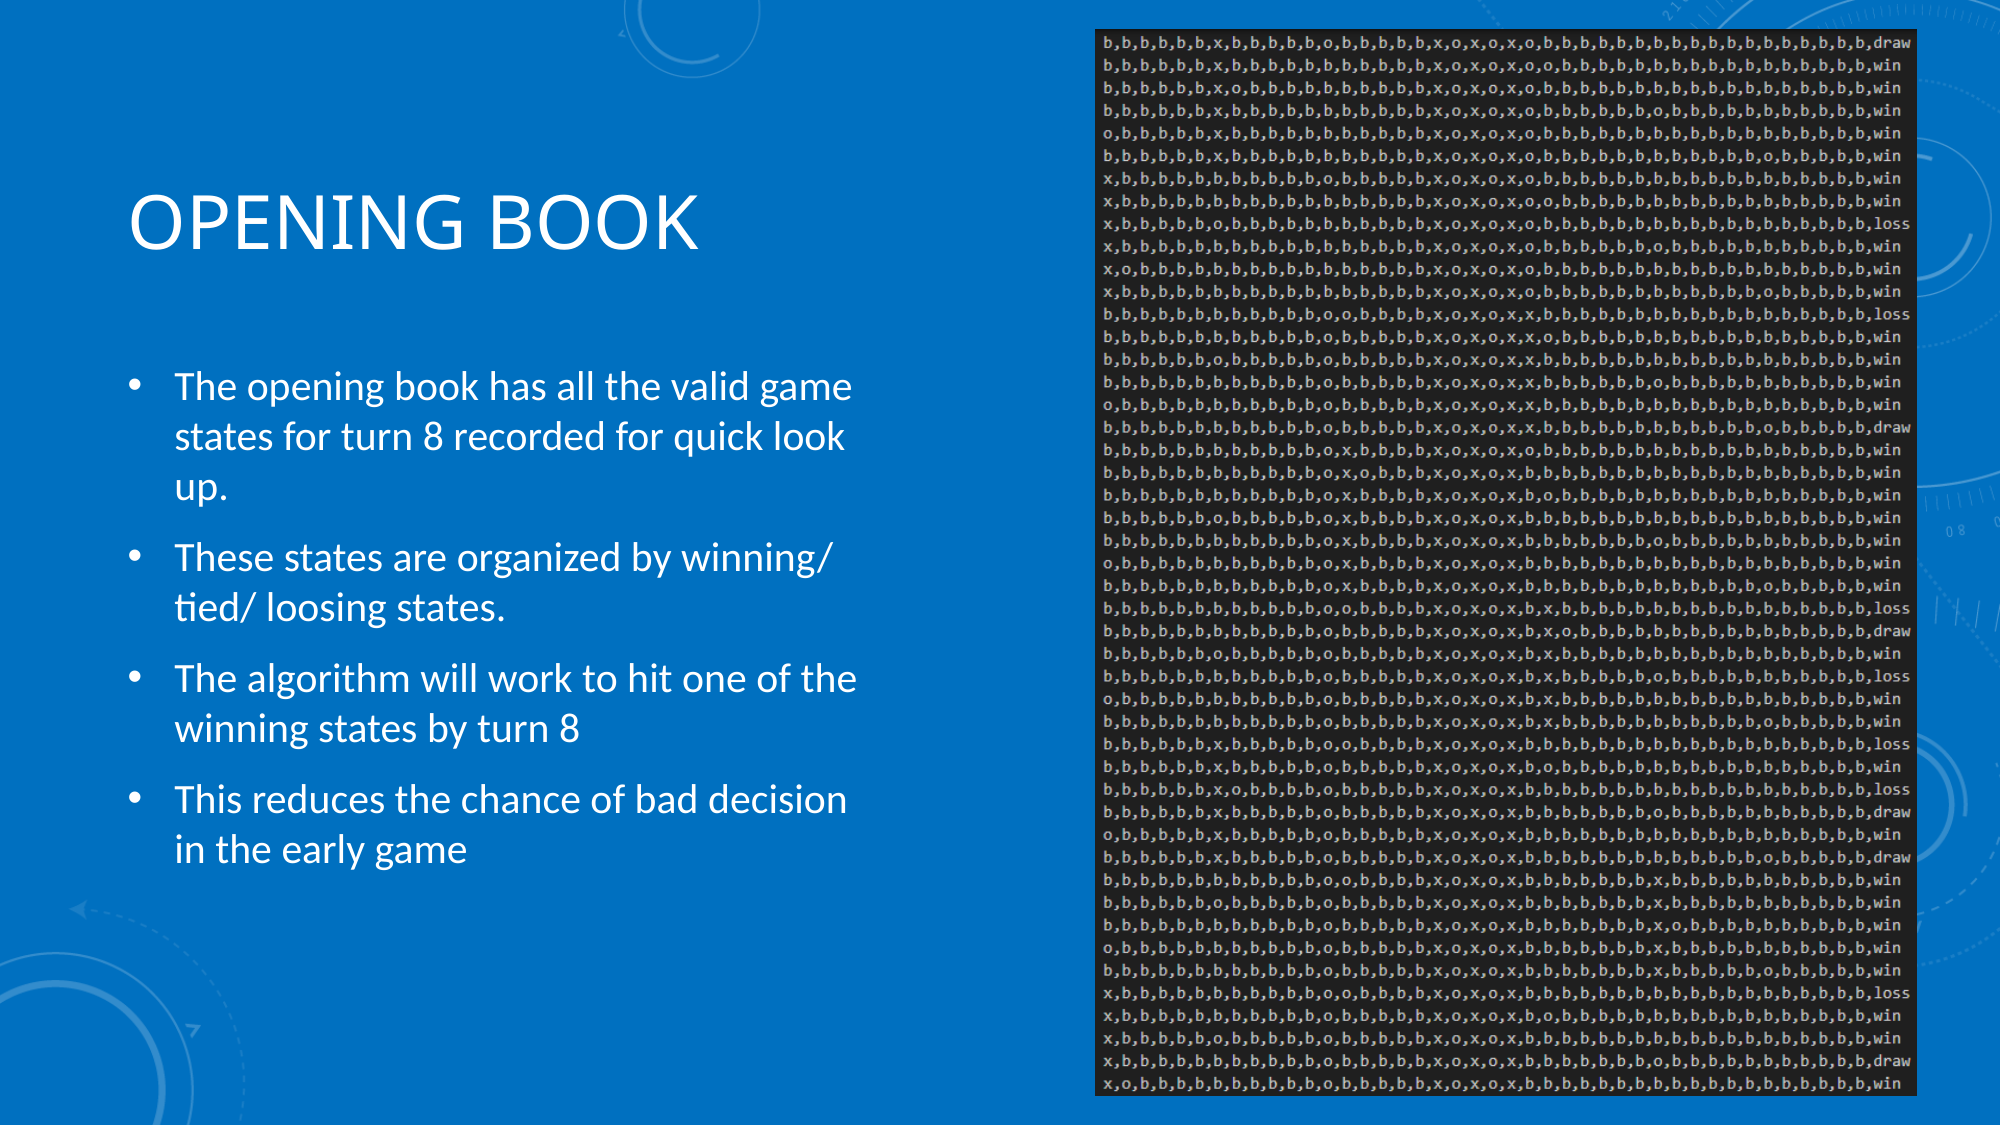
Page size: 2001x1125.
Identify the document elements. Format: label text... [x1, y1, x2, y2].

picture [0, 0, 2000, 1125]
title Opening Book [112, 99, 1089, 339]
list The opening book has all the valid game states for turn 8 recorded for quick look up. These states are organized by winning/ tied/ loosing states. The algorithm will work to hit one of the winning states by turn 8 This reduces the chance of bad decision in the early game [112, 351, 892, 950]
